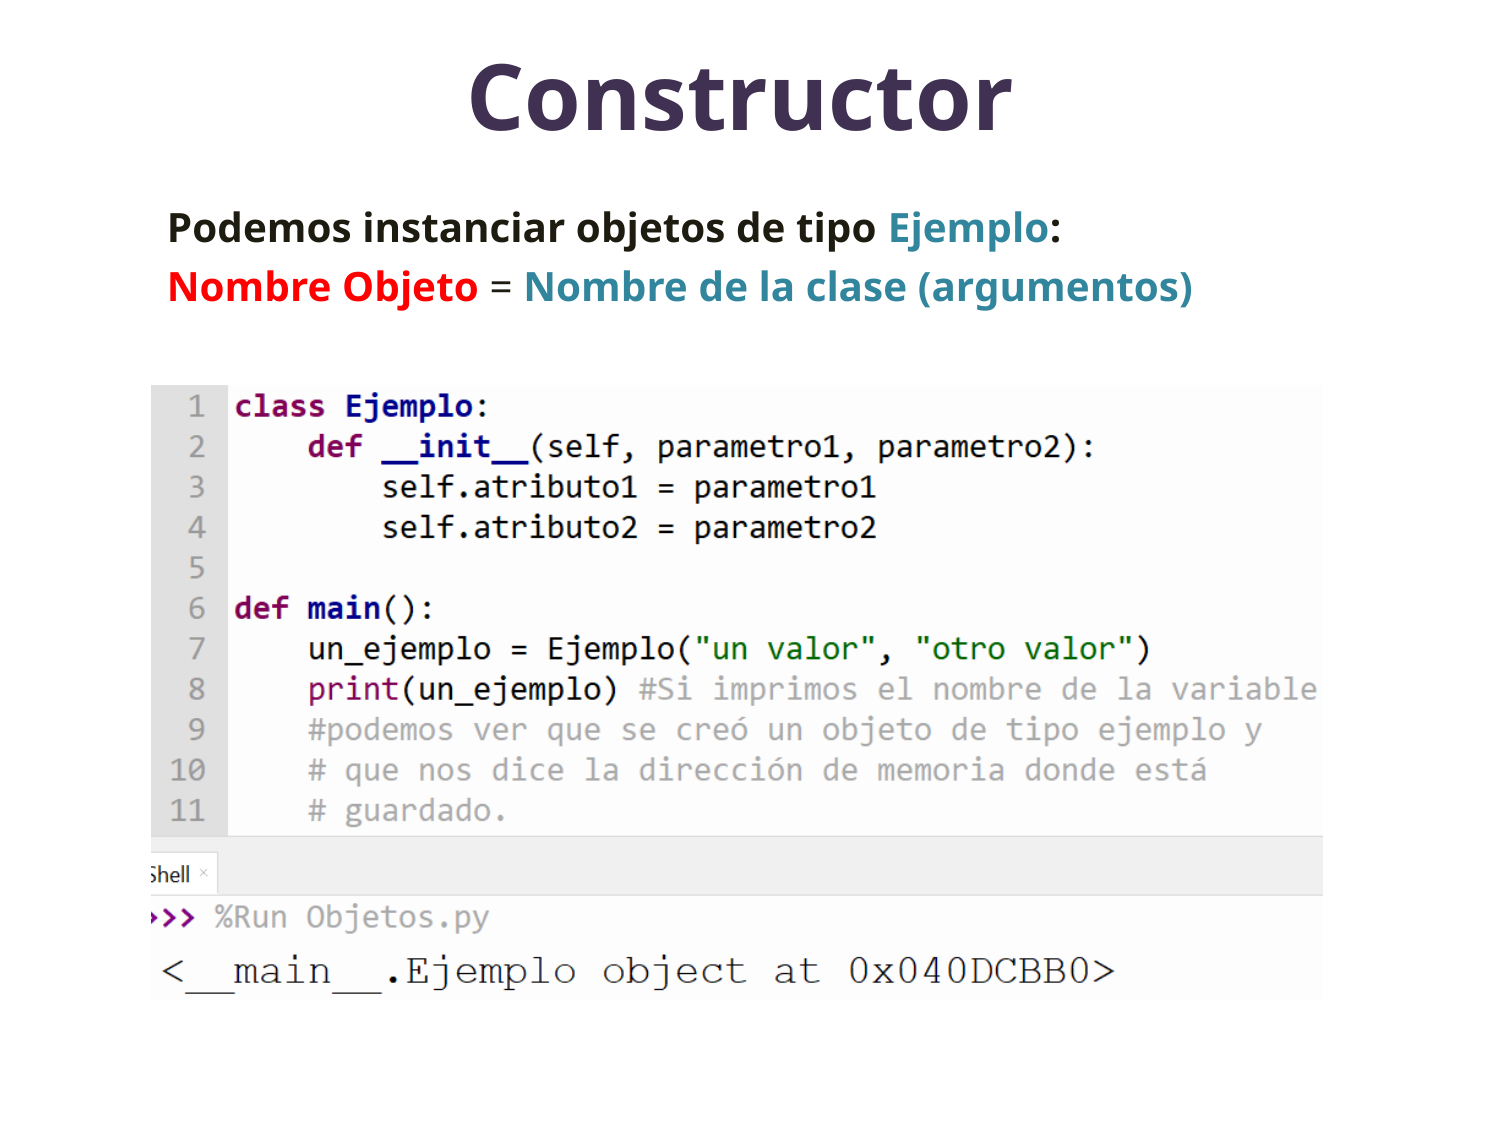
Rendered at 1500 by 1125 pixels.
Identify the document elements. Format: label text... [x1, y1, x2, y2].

picture [151, 385, 1323, 1000]
title Constructor [151, 0, 1329, 188]
text_box Podemos instanciar objetos de tipo Ejemplo: Nombre Objeto = Nombre de la clase (argumentos) [151, 185, 1223, 360]
